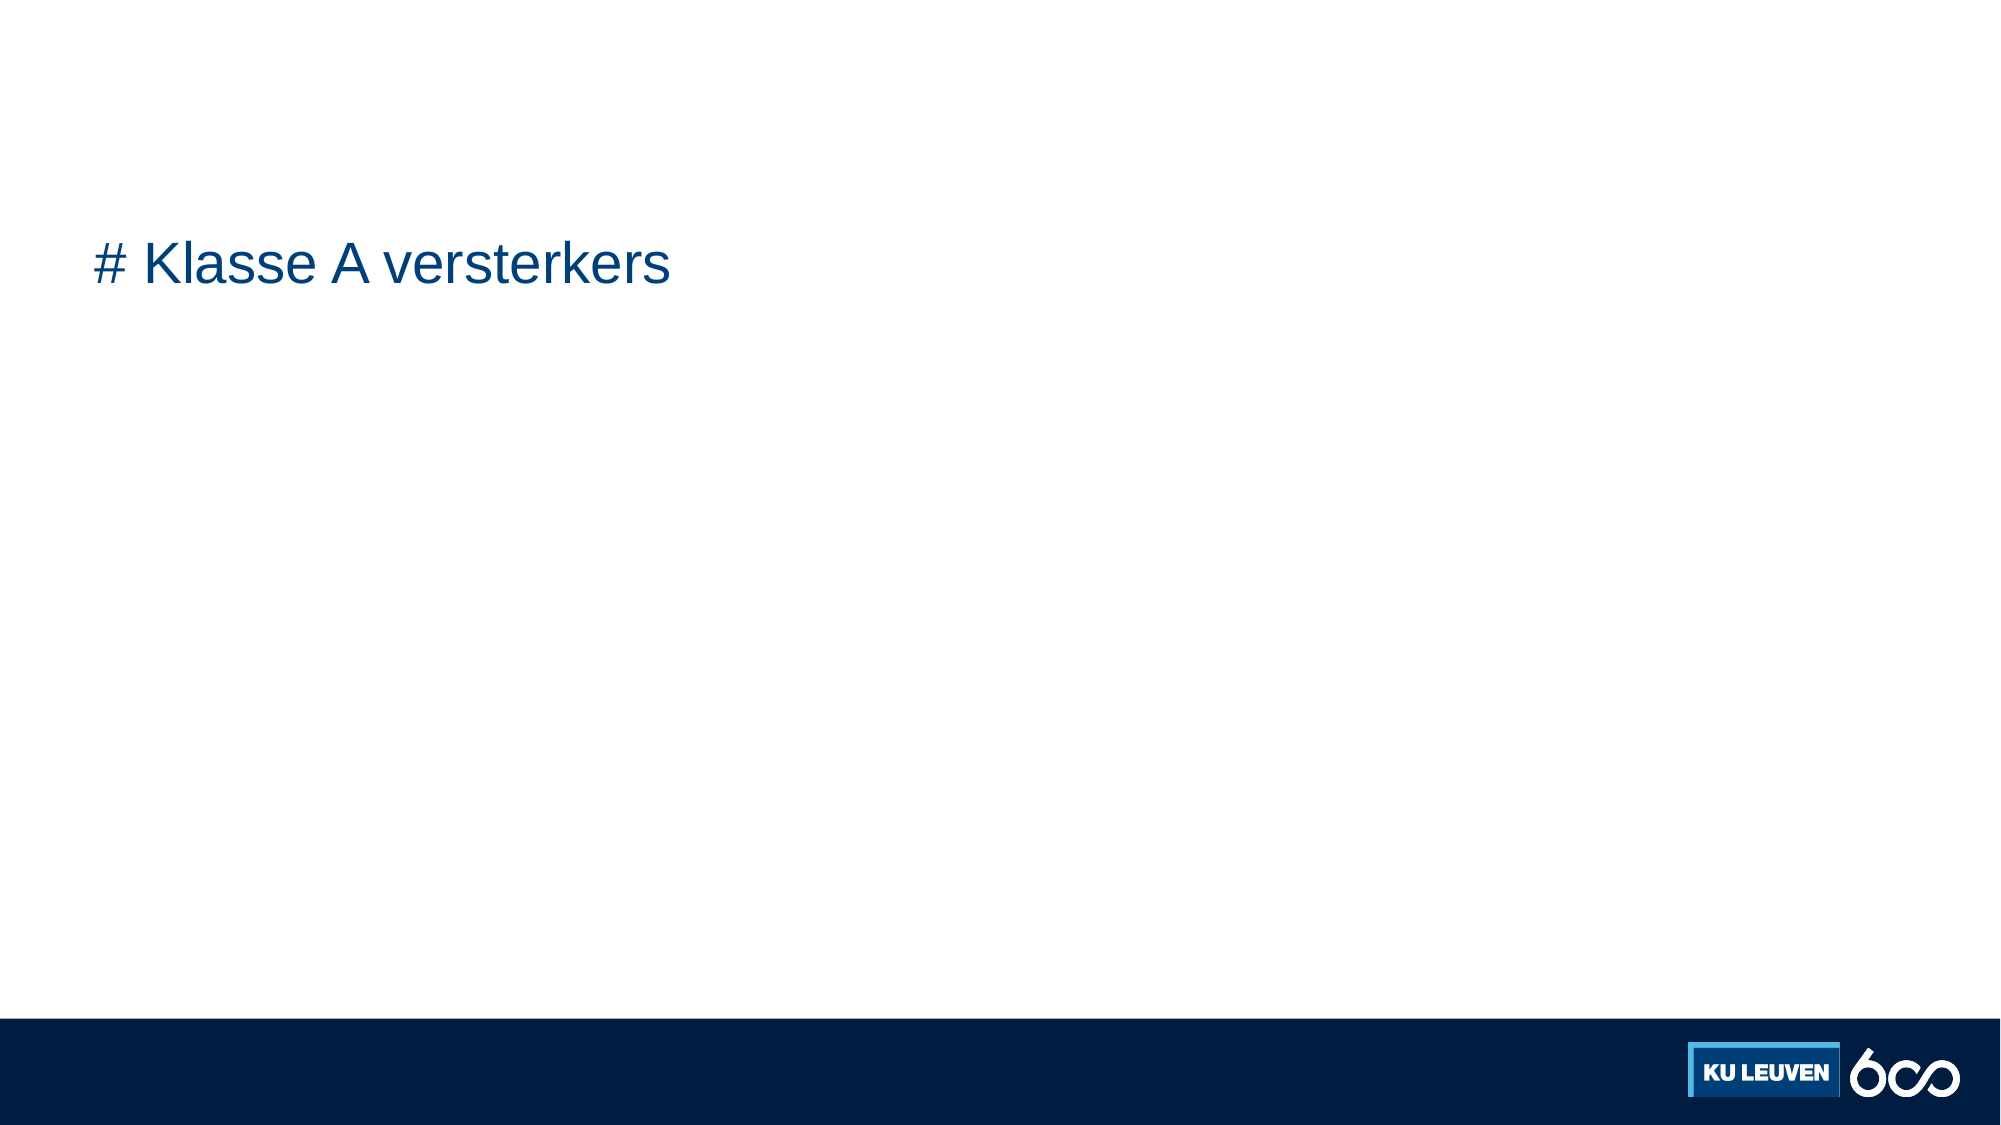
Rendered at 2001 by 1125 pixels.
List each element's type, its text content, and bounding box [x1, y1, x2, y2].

list # Klasse A versterkers [94, 142, 1900, 781]
picture [1688, 1042, 1960, 1097]
